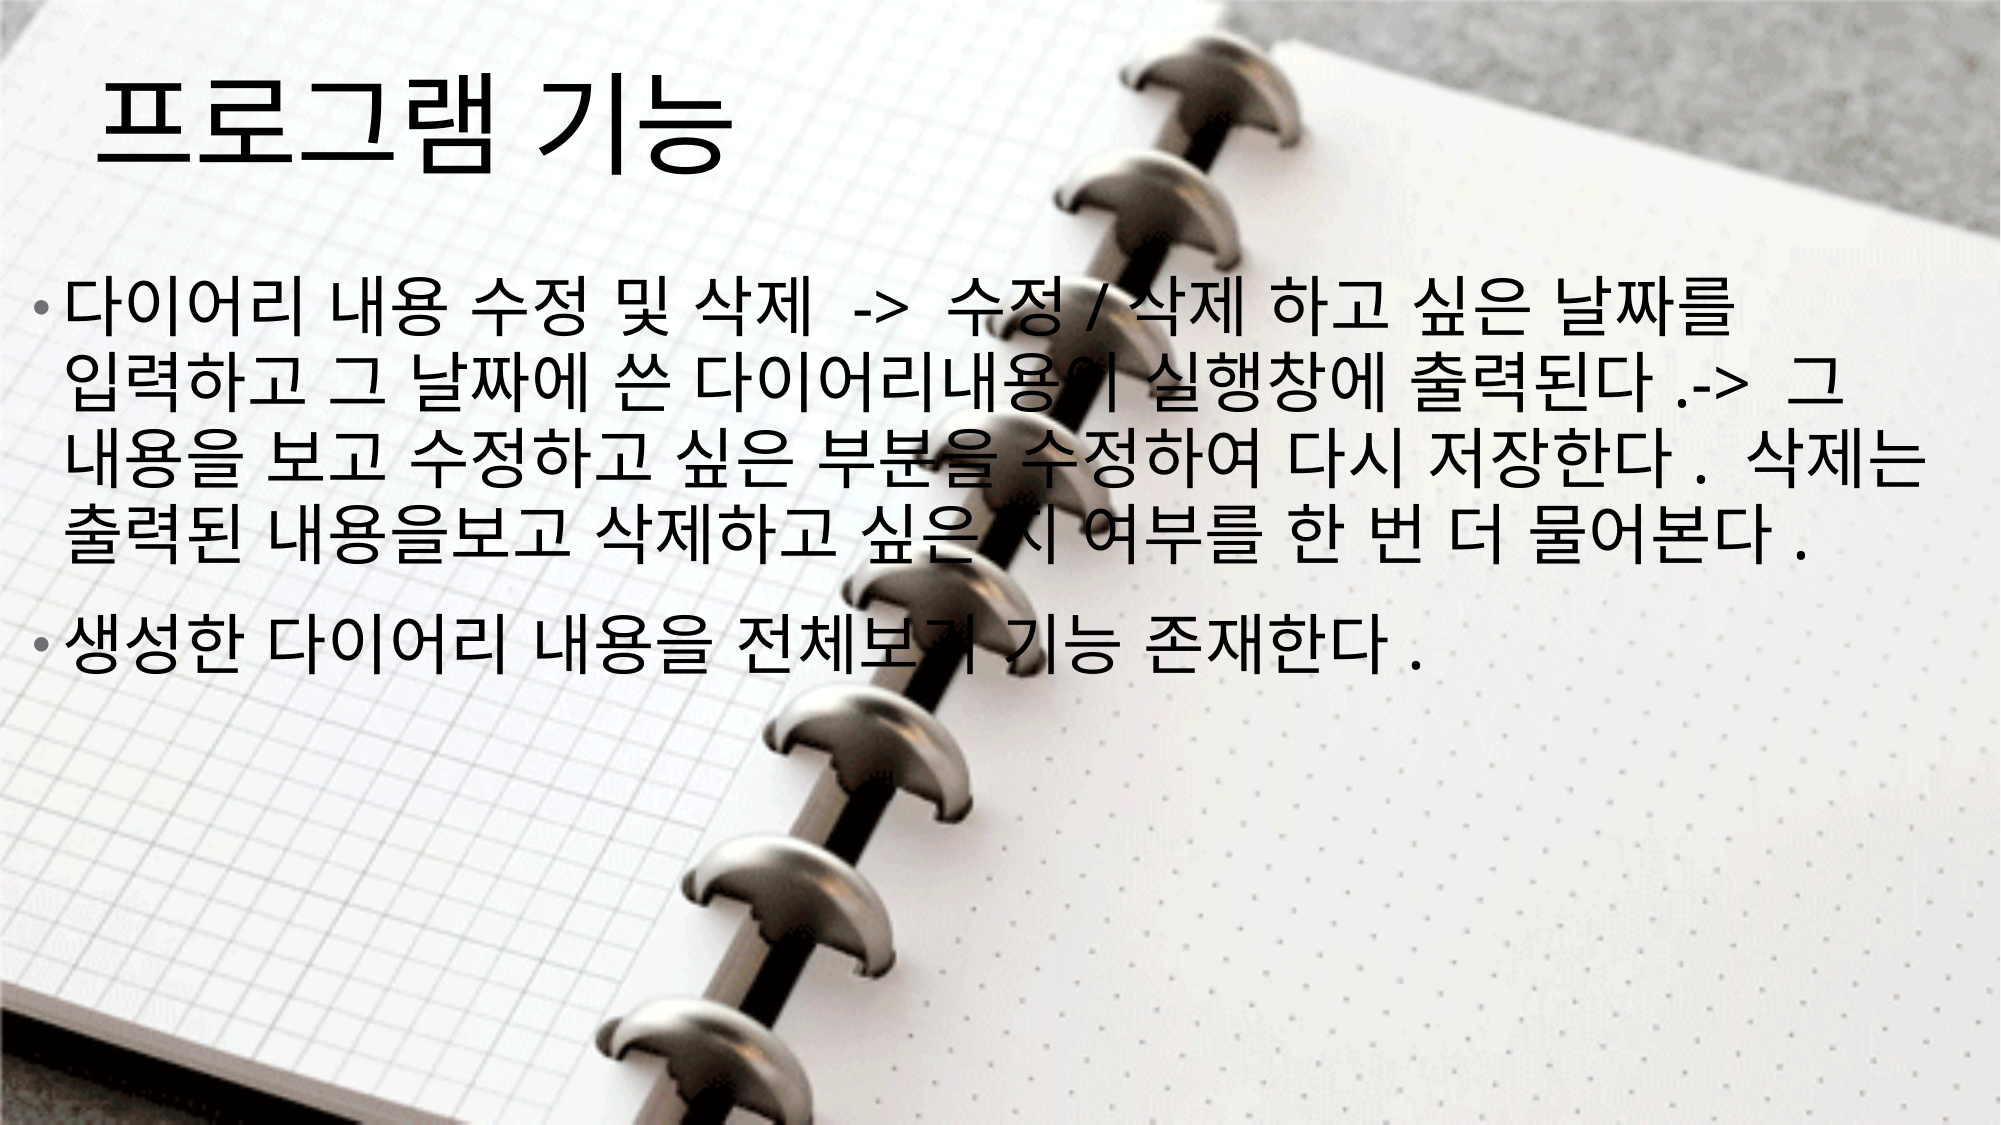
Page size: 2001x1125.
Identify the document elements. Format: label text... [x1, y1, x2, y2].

list 다이어리 내용 수정 및 삭제 -> 수정/삭제 하고 싶은 날짜를 입력하고 그 날짜에 쓴 다이어리내용이 실행창에 출력된다.-> 그 내용을 보고 수정하고 싶은 부분을 수정하여 다시 저장한다. 삭제는 출력된 내용을보고 삭제하고 싶은 지 여부를 한 번 더 물어본다. 생성한 다이어리 내용을 전체보기 기능 존재한다. [17, 263, 1945, 1060]
picture [0, 0, 2001, 1125]
title 프로그램 기능 [77, 81, 1679, 199]
